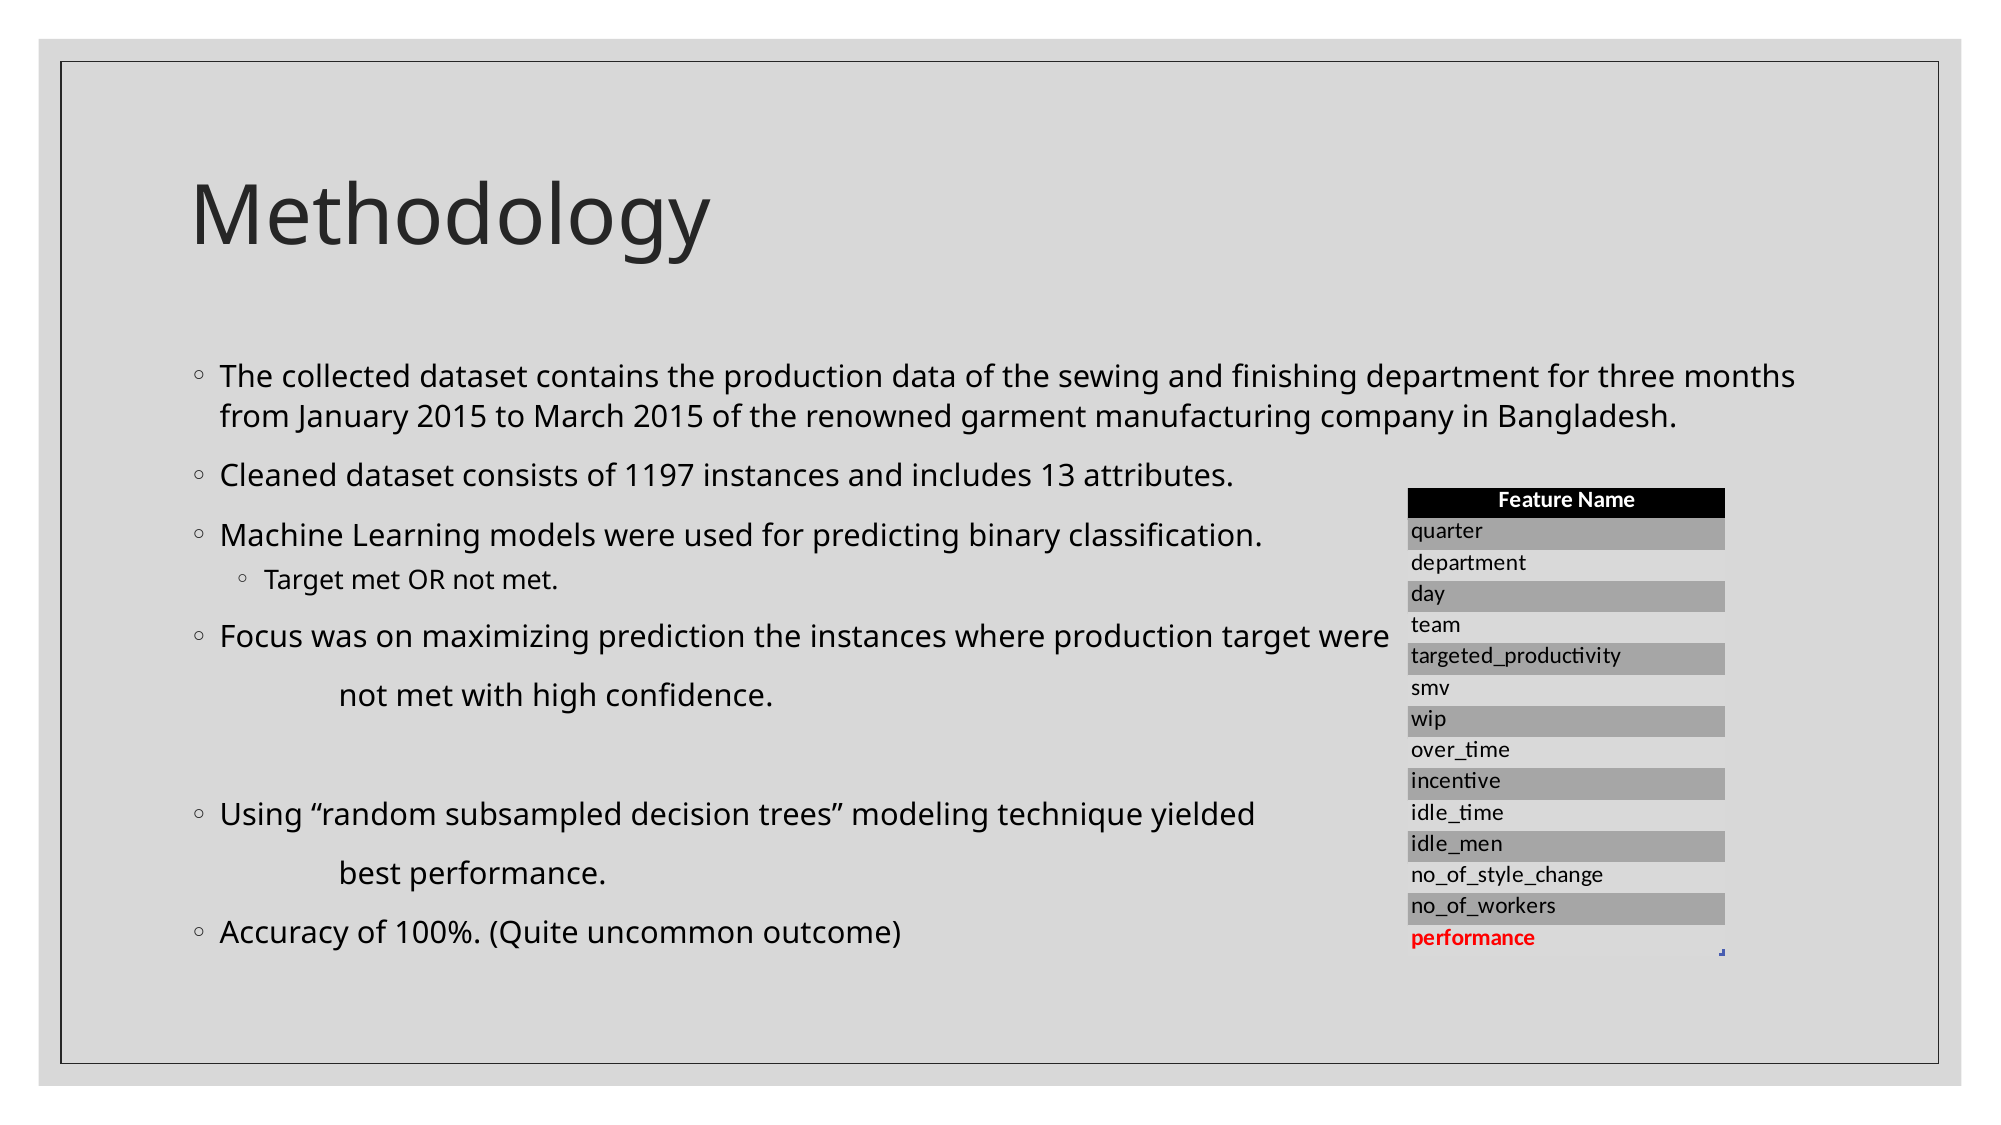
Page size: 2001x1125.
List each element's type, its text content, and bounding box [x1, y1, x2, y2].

list The collected dataset contains the production data of the sewing and finishing department for three months from January 2015 to March 2015 of the renowned garment manufacturing company in Bangladesh. Cleaned dataset consists of 1197 instances and includes 13 attributes. Machine Learning models were used for predicting binary classification. Target met OR not met. Focus was on maximizing prediction the instances where production target were not met with high confidence. Using “random subsampled decision trees” modeling technique yielded best performance. Accuracy of 100%. (Quite uncommon outcome) [174, 345, 1825, 977]
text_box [1406, 486, 1727, 958]
title Methodology [174, 105, 1825, 331]
